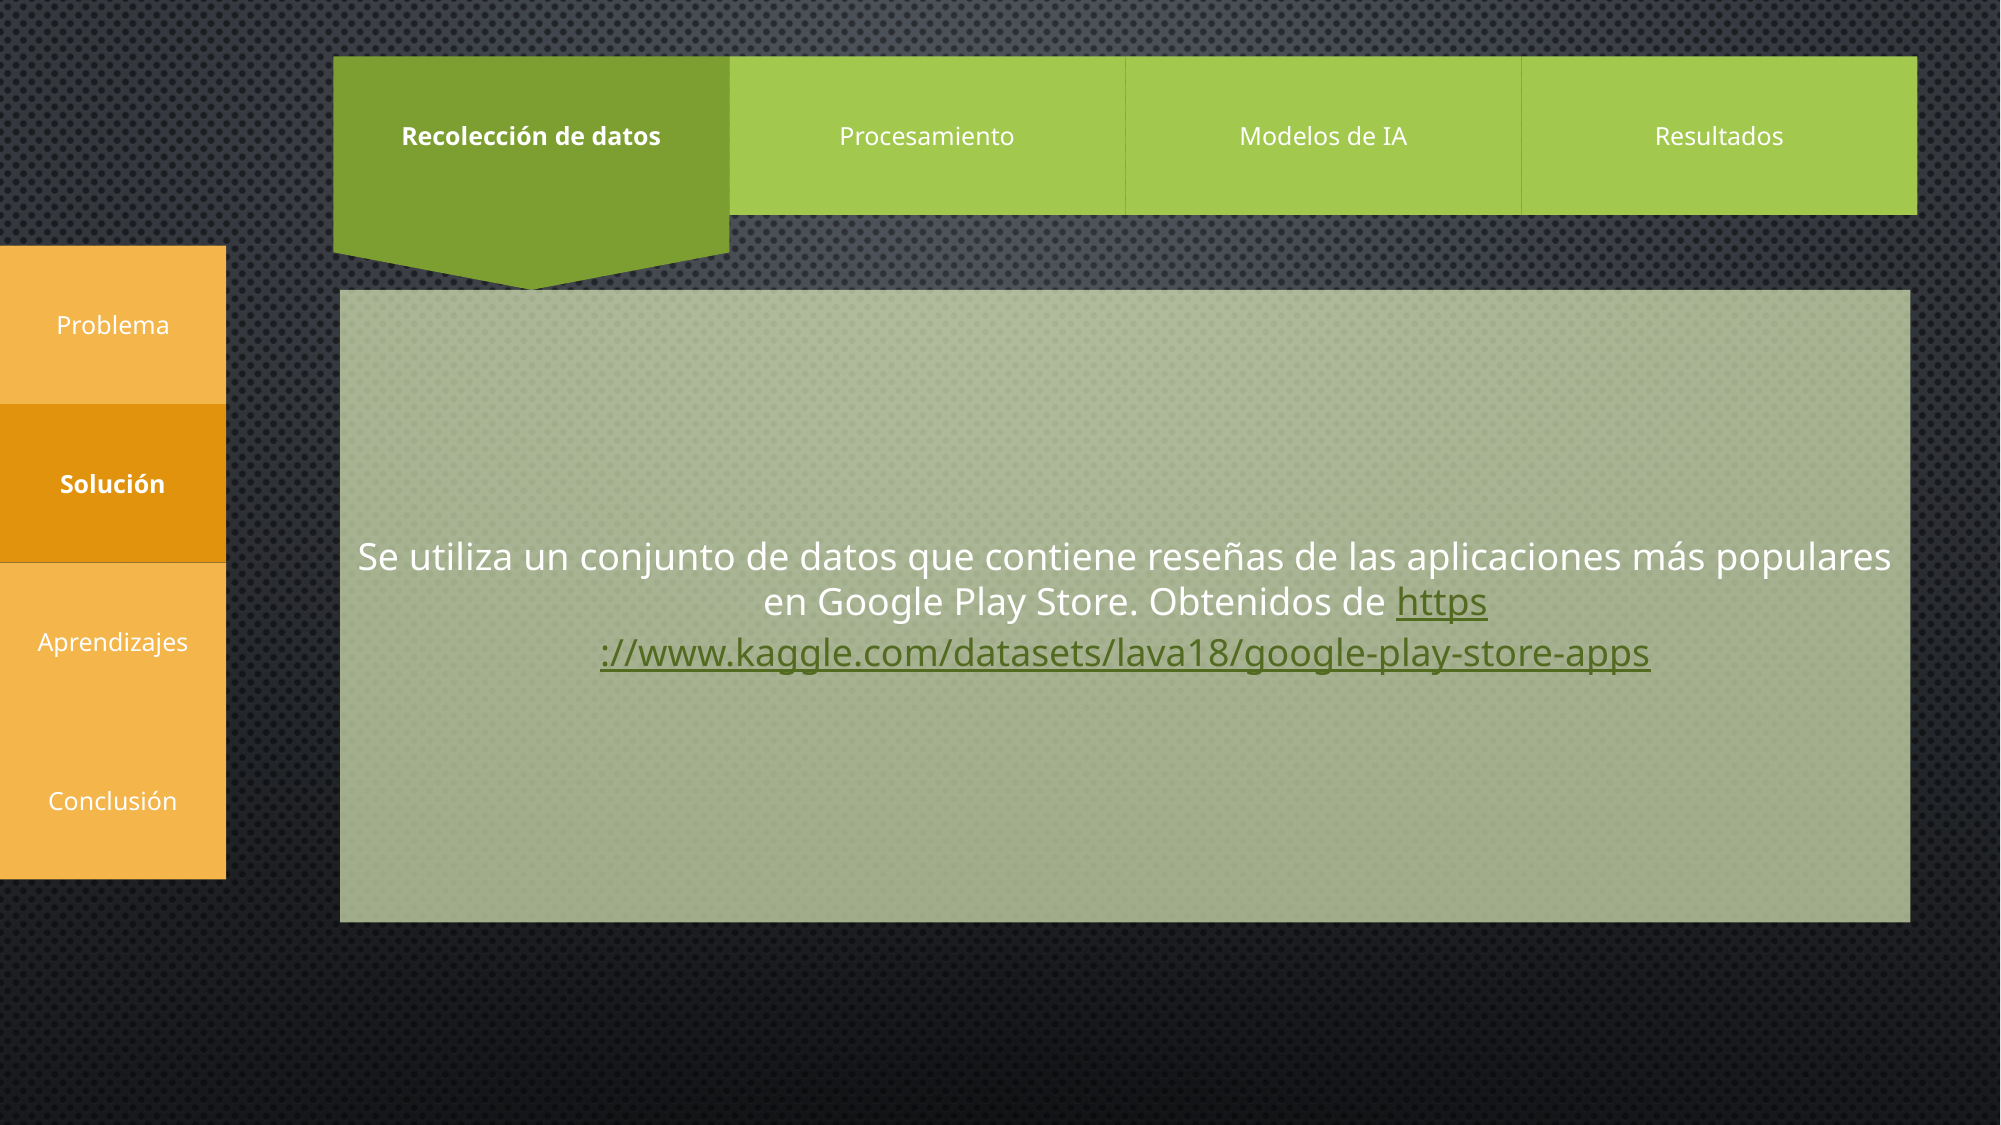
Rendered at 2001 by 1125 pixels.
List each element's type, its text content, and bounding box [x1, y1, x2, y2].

text_box Resultados [1520, 55, 1919, 216]
text_box Aprendizajes [0, 561, 228, 719]
text_box Se utiliza un conjunto de datos que contiene reseñas de las aplicaciones más populares en Google Play Store. Obtenidos de https://www.kaggle.com/datasets/lava18/google-play-store-apps [339, 288, 1912, 924]
text_box Recolección de datos [332, 55, 728, 213]
text_box Problema [0, 244, 228, 402]
text_box Modelos de IA [1124, 55, 1520, 216]
text_box Conclusión [0, 719, 228, 881]
text_box Procesamiento [728, 55, 1124, 216]
text_box Solución [0, 402, 228, 561]
text_box [331, 213, 732, 288]
